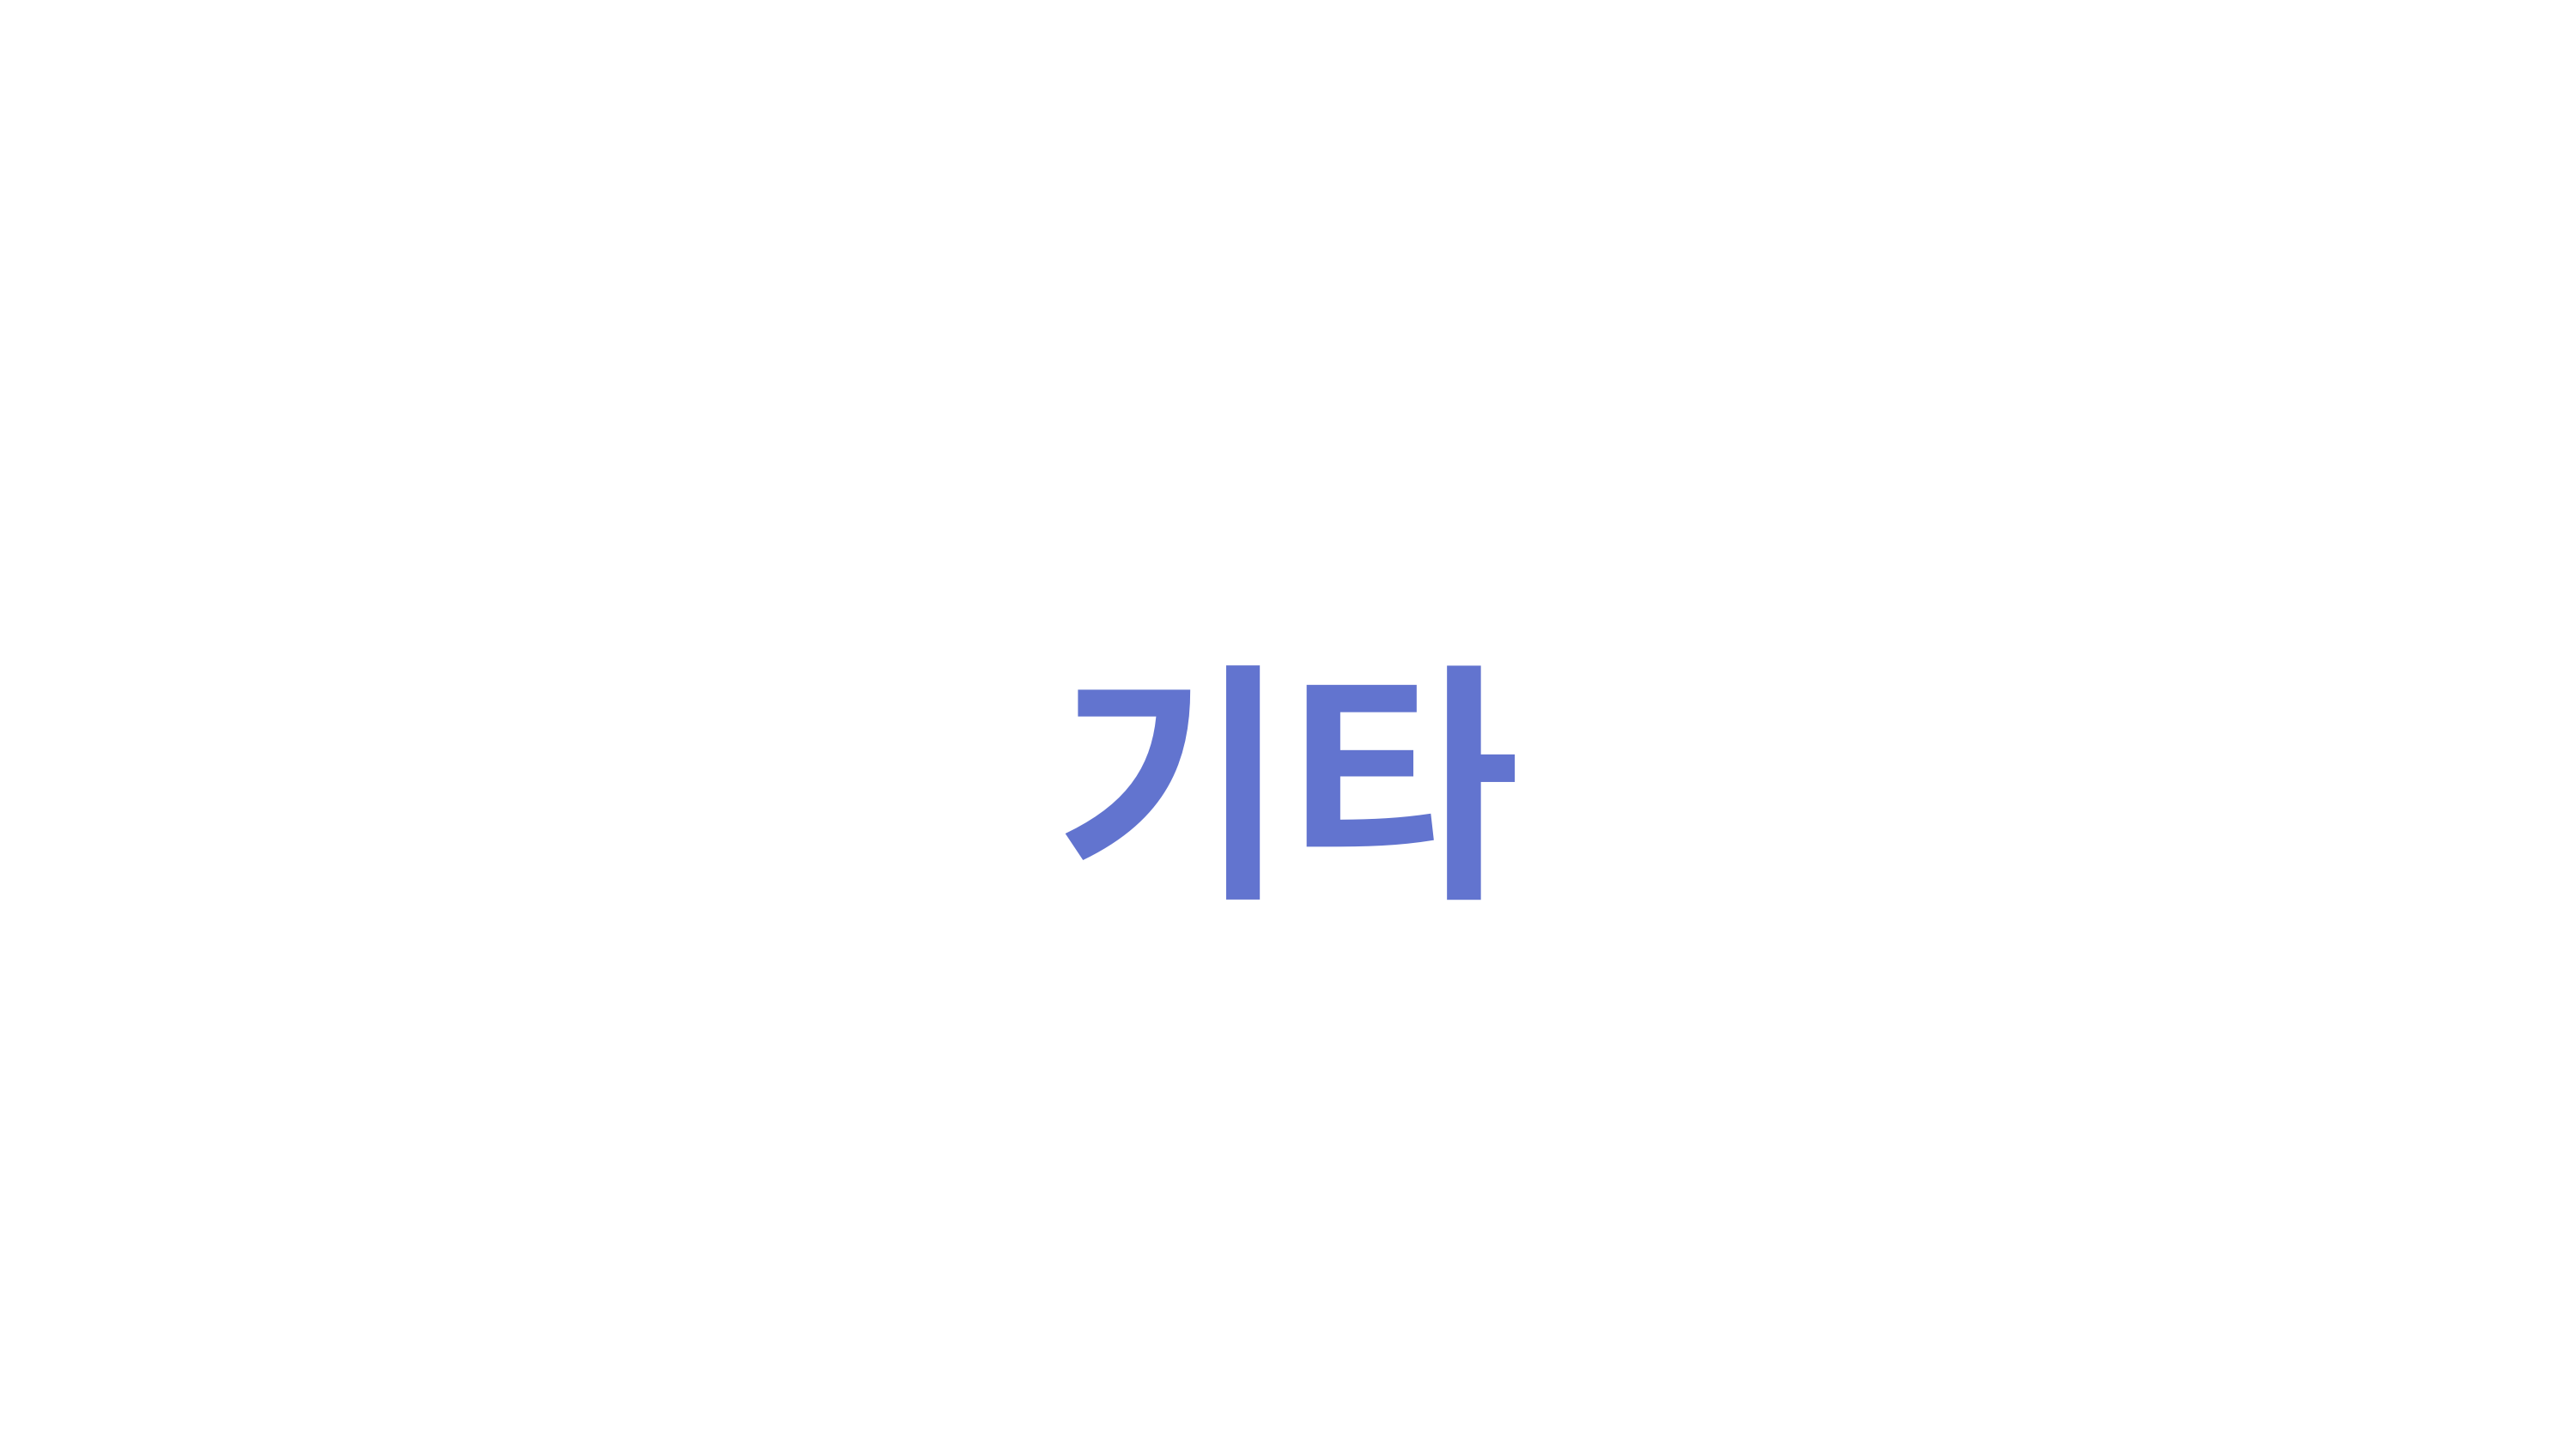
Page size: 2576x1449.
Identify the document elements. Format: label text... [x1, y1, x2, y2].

text_box 기타 [180, 421, 2396, 929]
